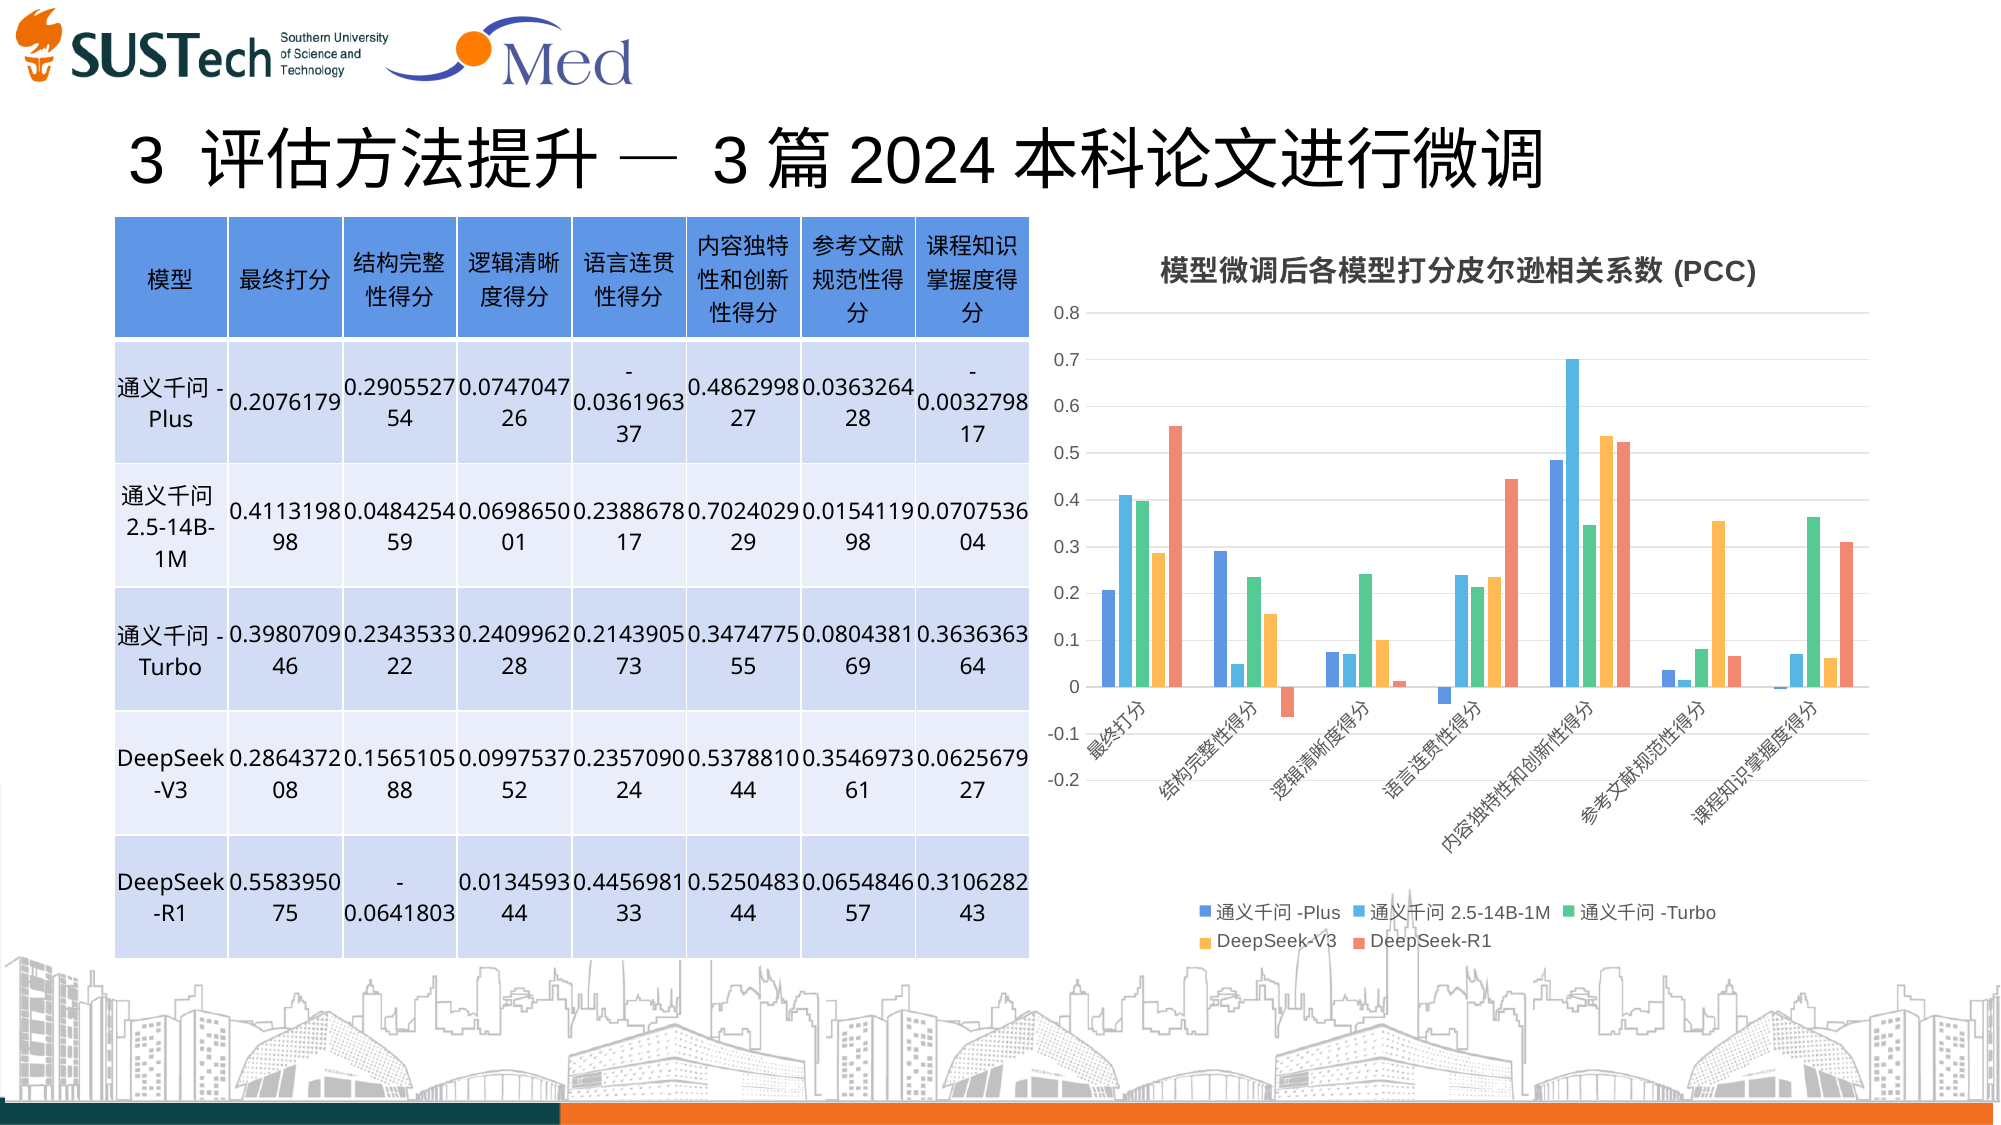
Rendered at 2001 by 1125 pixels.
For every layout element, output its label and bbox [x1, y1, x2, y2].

text_box [0, 0, 2000, 1125]
chart [1030, 215, 1887, 959]
picture [385, 0, 640, 177]
